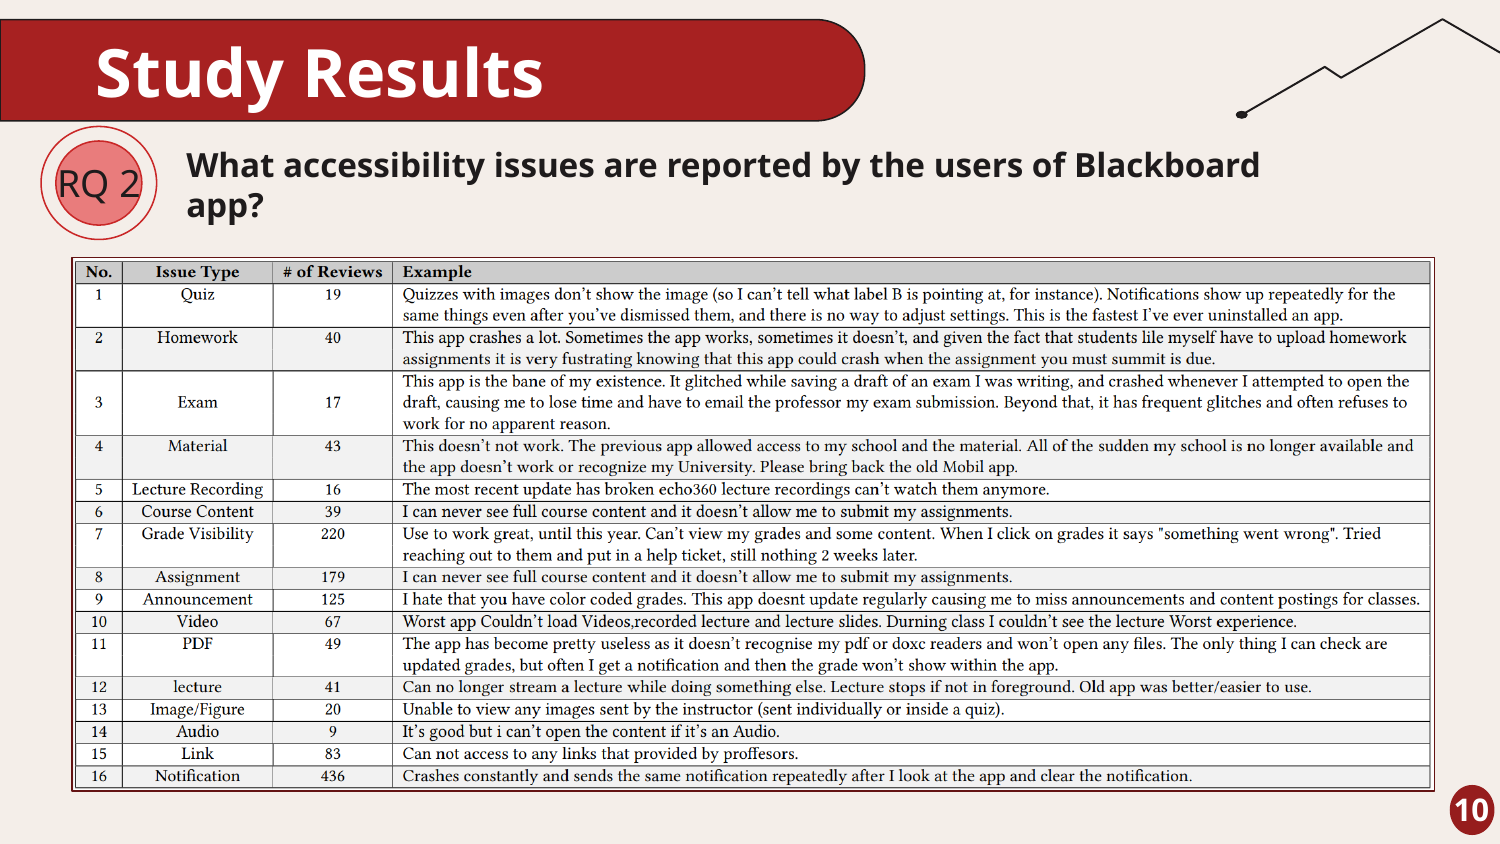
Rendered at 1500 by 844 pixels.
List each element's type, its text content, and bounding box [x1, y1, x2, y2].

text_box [40, 126, 157, 240]
picture [72, 258, 1435, 791]
text_box [0, 19, 837, 121]
text_box [1457, 829, 1487, 836]
text_box 10 [1438, 790, 1500, 829]
text_box What accessibility issues are reported by the users of Blackboard app? [171, 136, 1356, 237]
text_box [1458, 784, 1486, 790]
title Study Results [80, 24, 1190, 119]
